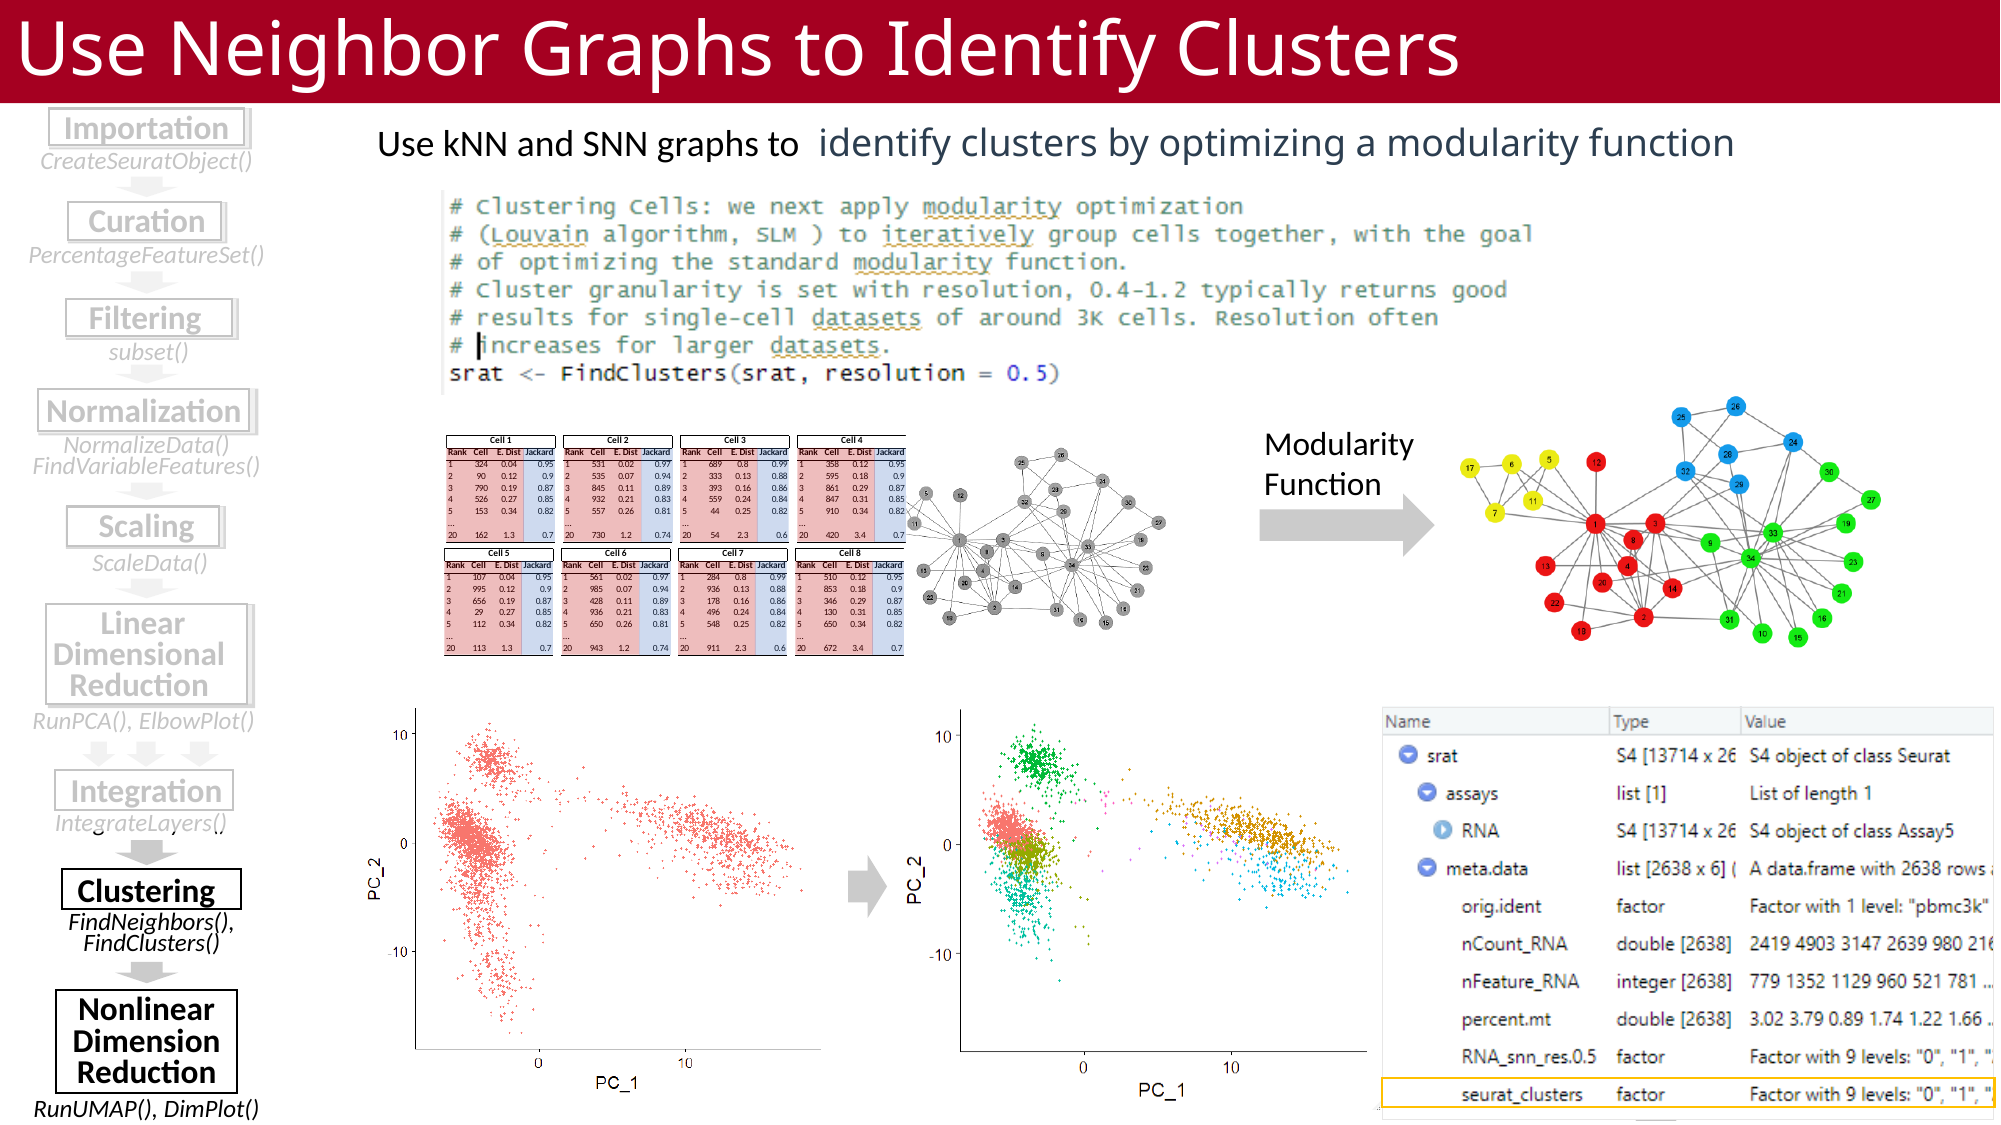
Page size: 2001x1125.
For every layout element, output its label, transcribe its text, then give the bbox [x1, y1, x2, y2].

text_box [1258, 510, 1434, 560]
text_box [444, 548, 905, 656]
text_box Use kNN and SNN graphs to identify clusters by optimizing a modularity function [362, 111, 1752, 172]
text_box [0, 106, 334, 833]
title Use Neighbor Graphs to Identify Clusters [0, 0, 2000, 104]
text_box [446, 435, 907, 543]
picture [1382, 706, 1994, 1121]
text_box [847, 851, 889, 922]
picture [906, 430, 1176, 647]
picture [441, 190, 1895, 671]
picture [361, 697, 830, 1101]
text_box Modularity Function [1249, 415, 1434, 510]
picture [895, 693, 1381, 1110]
